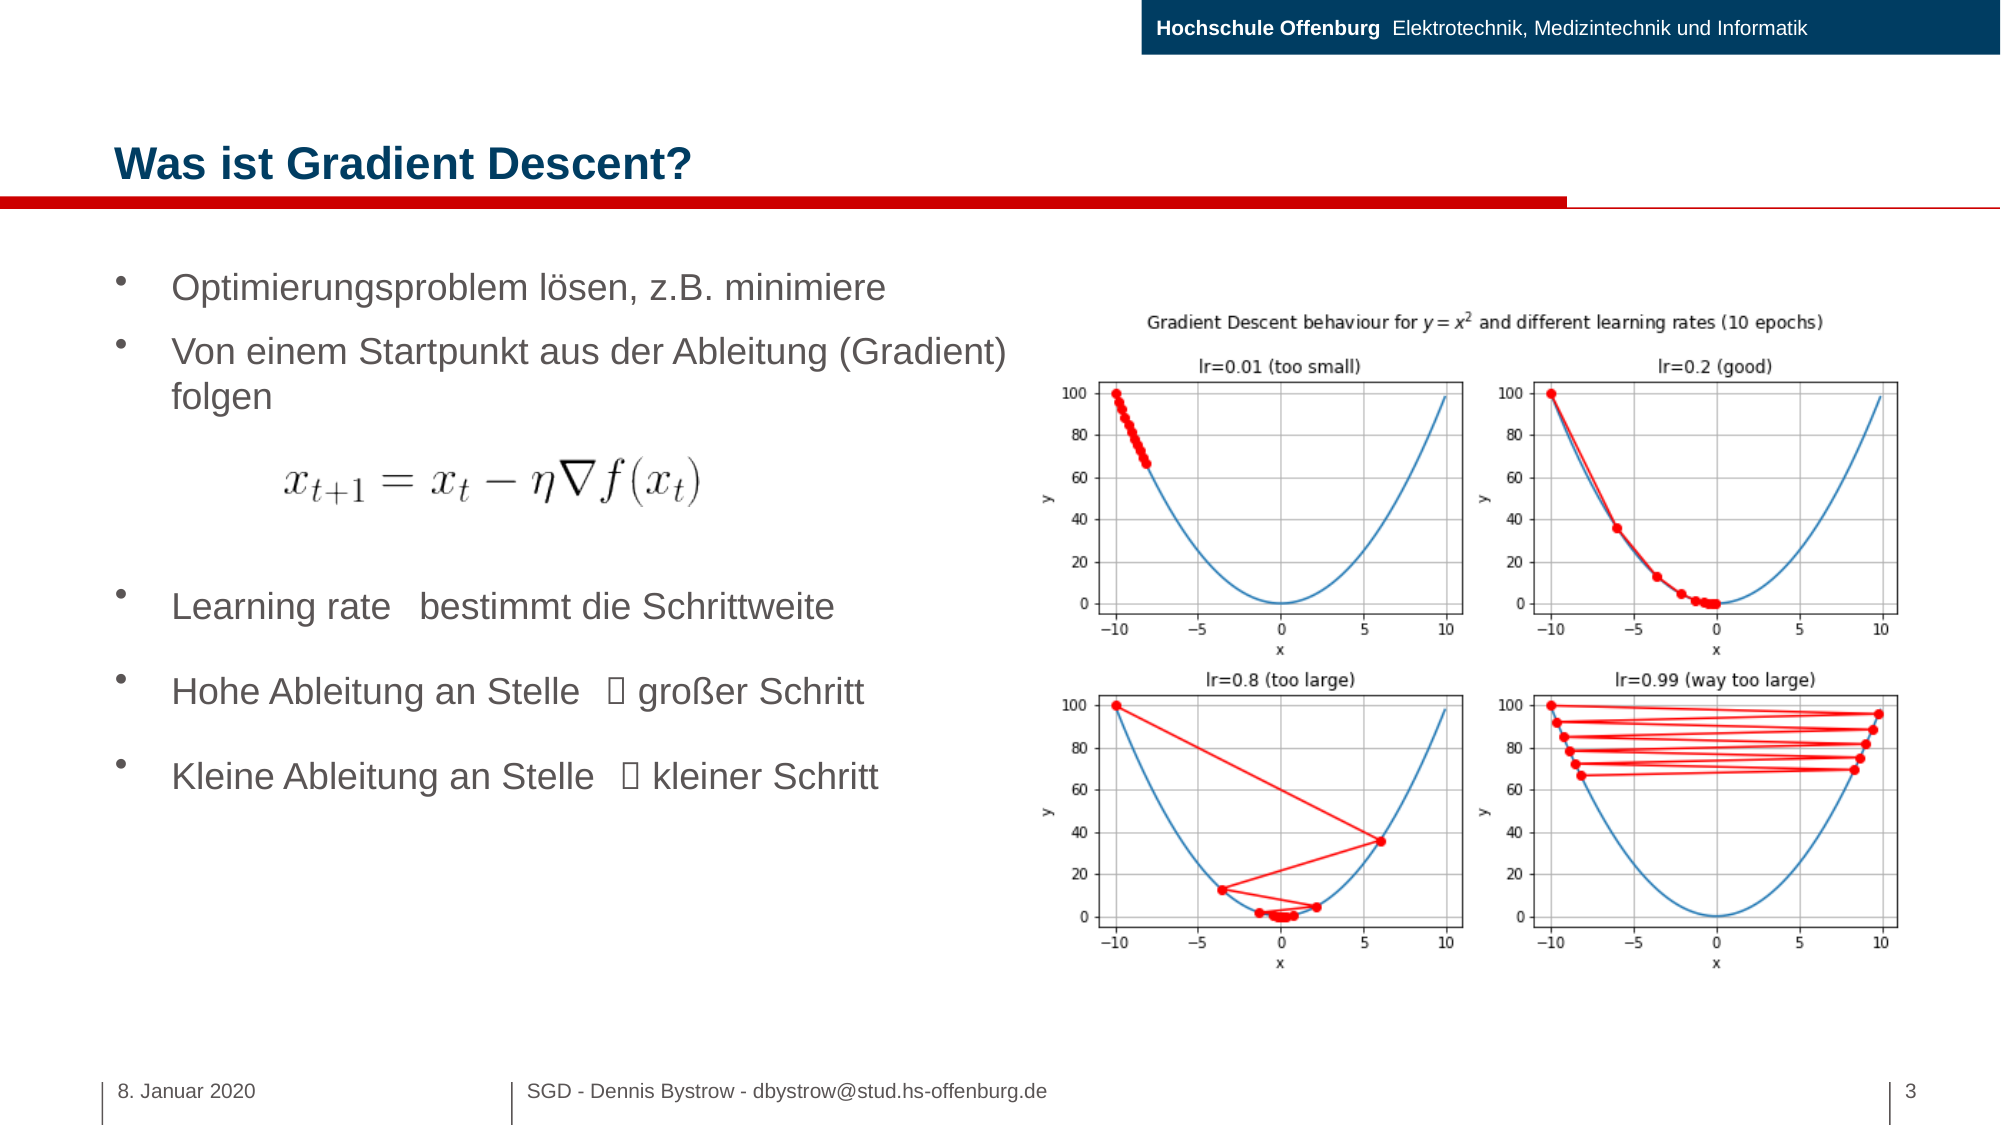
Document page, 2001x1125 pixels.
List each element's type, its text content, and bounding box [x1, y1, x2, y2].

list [970, 296, 2000, 1018]
title Was ist Gradient Descent? [99, 54, 1568, 197]
slide_number 3 [1889, 1070, 2000, 1125]
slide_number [102, 1070, 465, 1125]
footer SGD - Dennis Bystrow - dbystrow@stud.hs-offenburg.de [511, 1070, 1284, 1125]
picture [283, 455, 700, 507]
